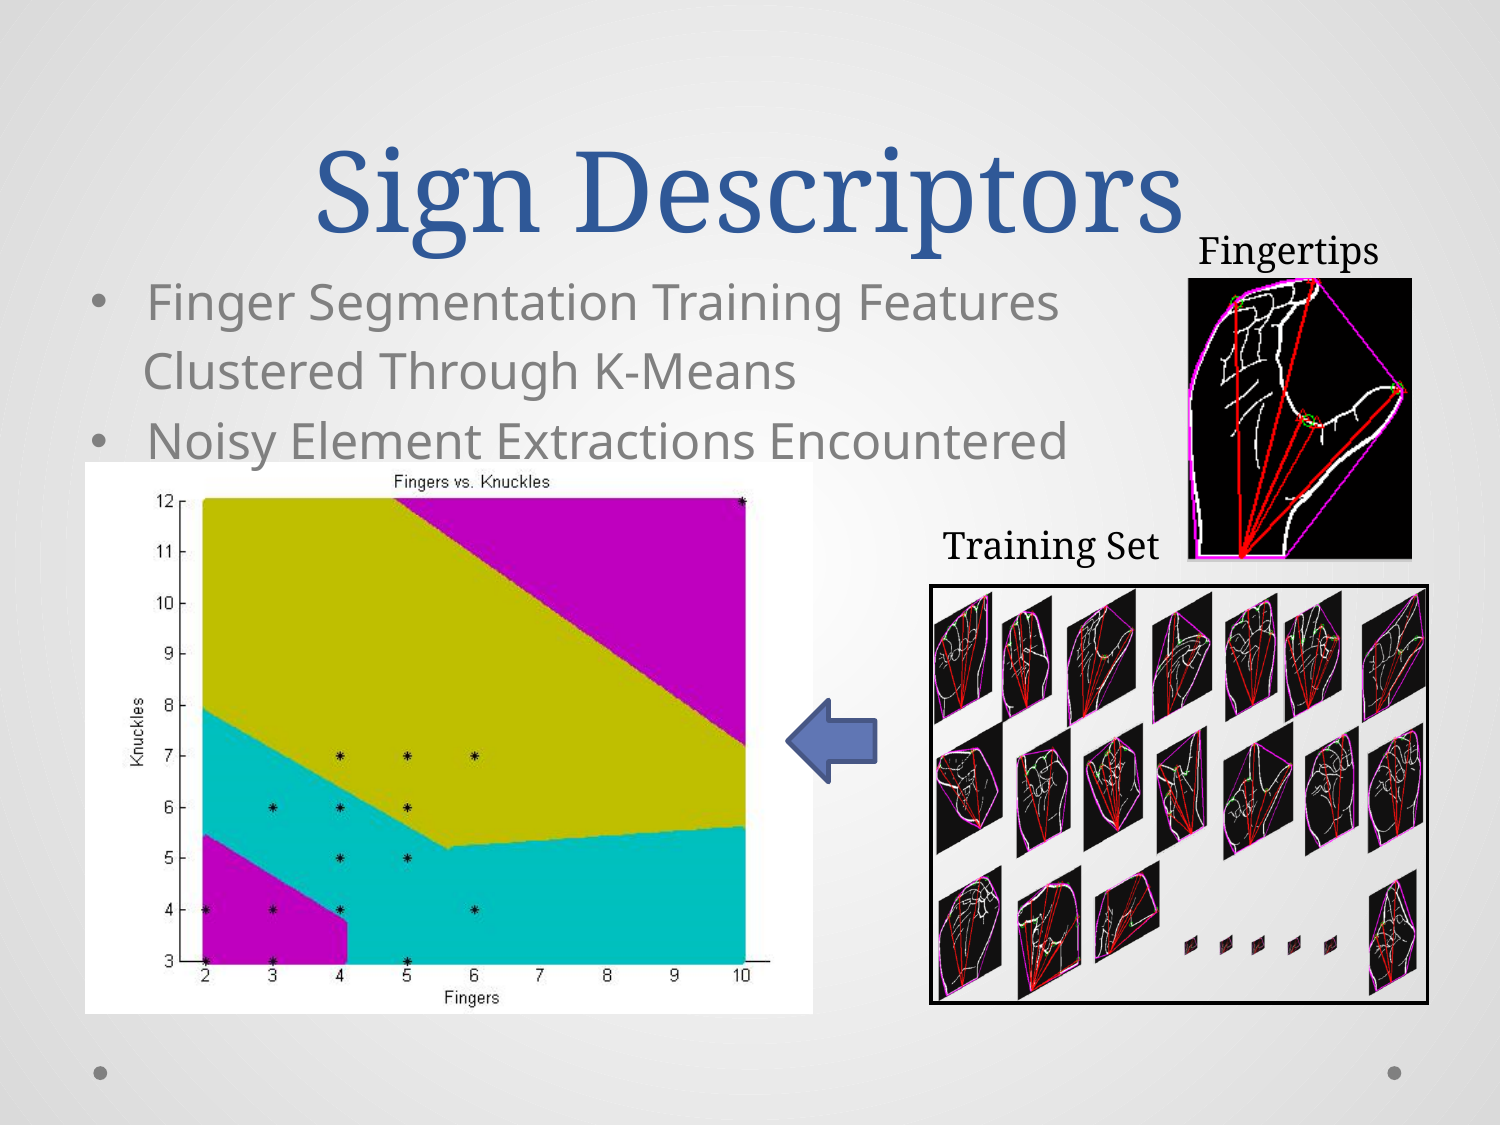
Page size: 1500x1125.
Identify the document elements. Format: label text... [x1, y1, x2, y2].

text_box Fingertips [1183, 219, 1395, 262]
picture [85, 462, 813, 1015]
text_box [817, 697, 878, 785]
list Finger Segmentation Training Features Clustered Through K-Means Noisy Element Extractions Encountered [75, 262, 1425, 1005]
picture [932, 587, 1426, 1002]
picture [1187, 278, 1412, 562]
title Sign Descriptors [75, 0, 1425, 262]
